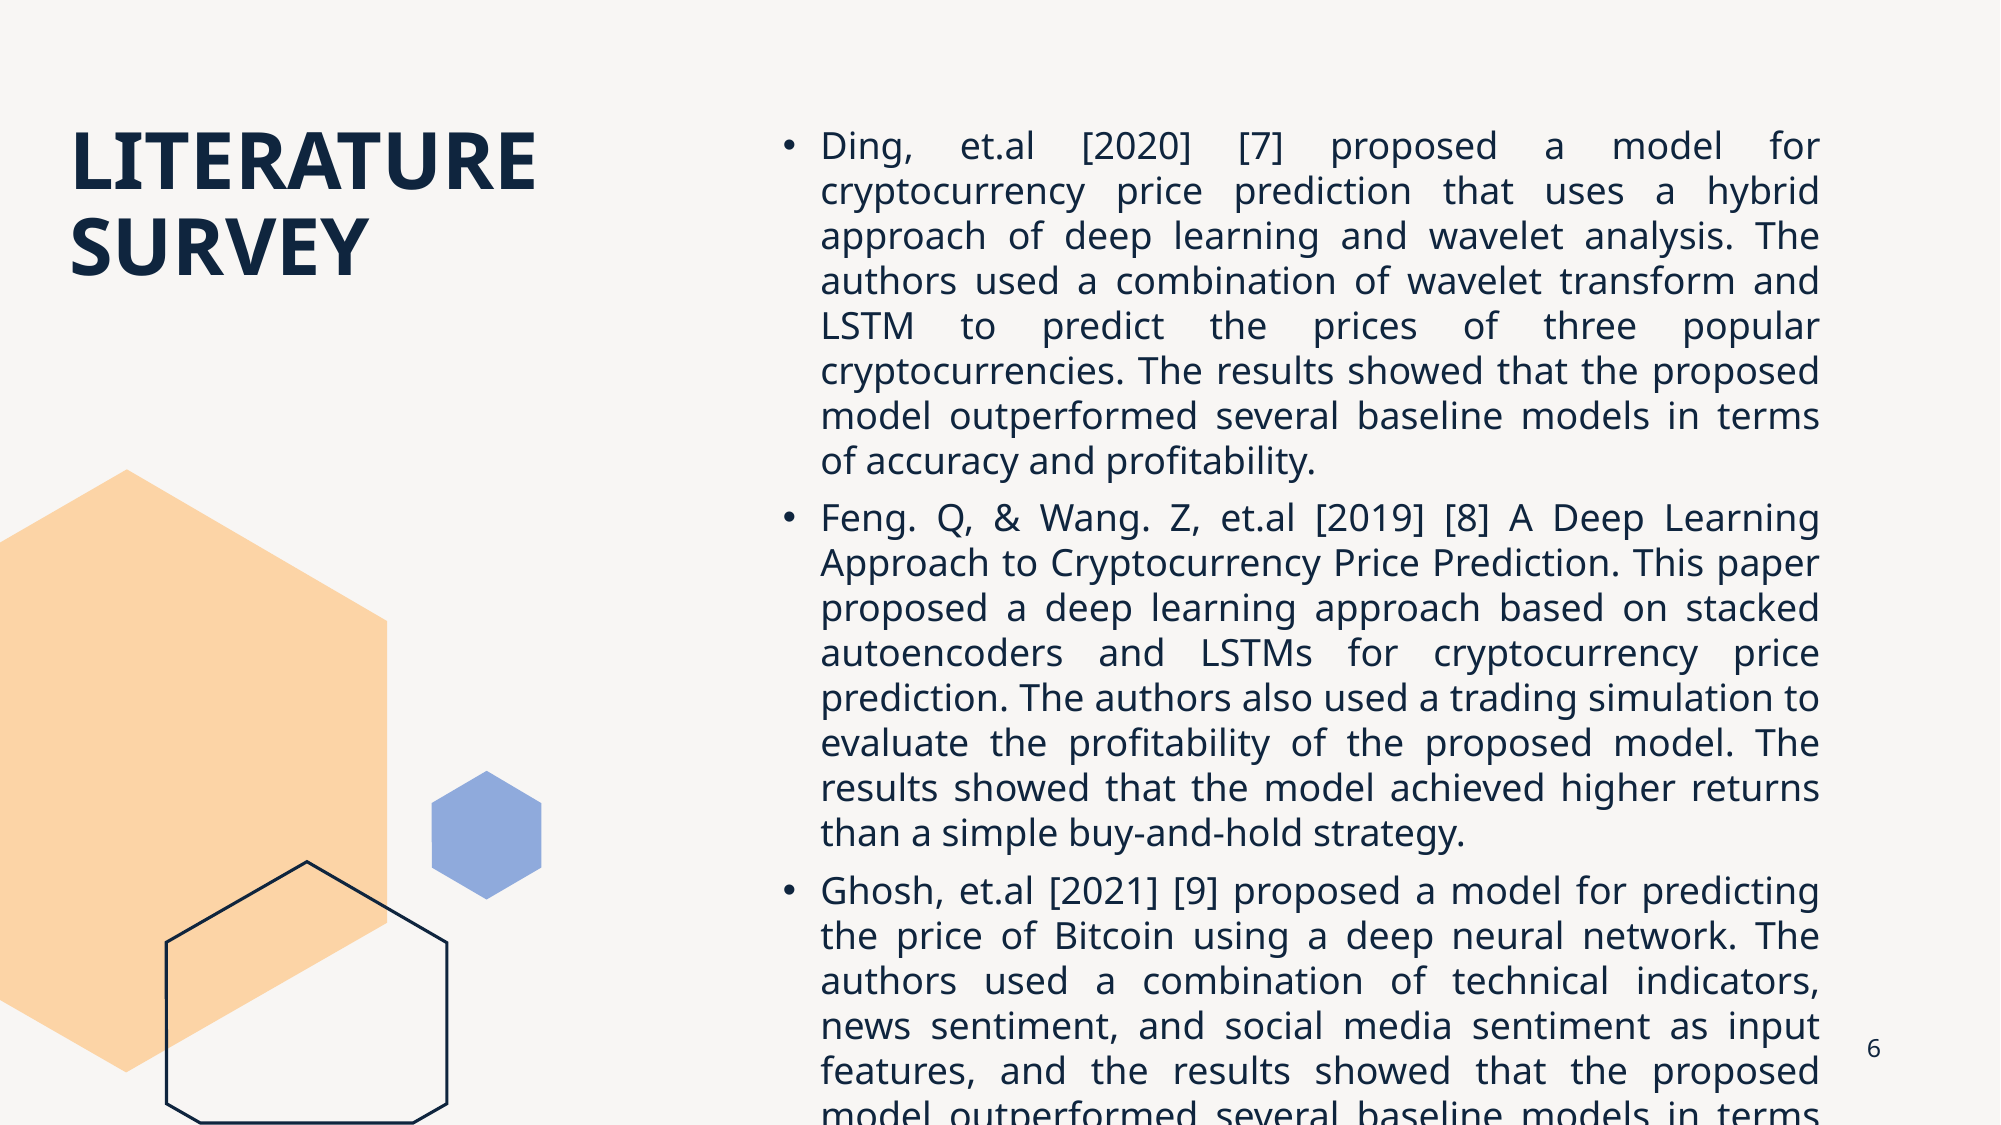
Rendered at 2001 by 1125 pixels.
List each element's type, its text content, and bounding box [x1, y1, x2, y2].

title LITERATURE SURVEY [54, 114, 688, 351]
slide_number 6 [1836, 1020, 1912, 1080]
list Ding, et.al [2020] [7] proposed a model for cryptocurrency price prediction that uses a hybrid approach of deep learning and wavelet analysis. The authors used a combination of wavelet transform and LSTM to predict the prices of three popular cryptocurrencies. The results showed that the proposed model outperformed several baseline models in terms of accuracy and profitability. Feng. Q, & Wang. Z, et.al [2019] [8] A Deep Learning Approach to Cryptocurrency Price Prediction. This paper proposed a deep learning approach based on stacked autoencoders and LSTMs for cryptocurrency price prediction. The authors also used a trading simulation to evaluate the profitability of the proposed model. The results showed that the model achieved higher returns than a simple buy-and-hold strategy. Ghosh, et.al [2021] [9] proposed a model for predicting the price of Bitcoin using a deep neural network. The authors used a combination of technical indicators, news sentiment, and social media sentiment as input features, and the results showed that the proposed model outperformed several baseline models in terms of accuracy. [767, 114, 1837, 1011]
